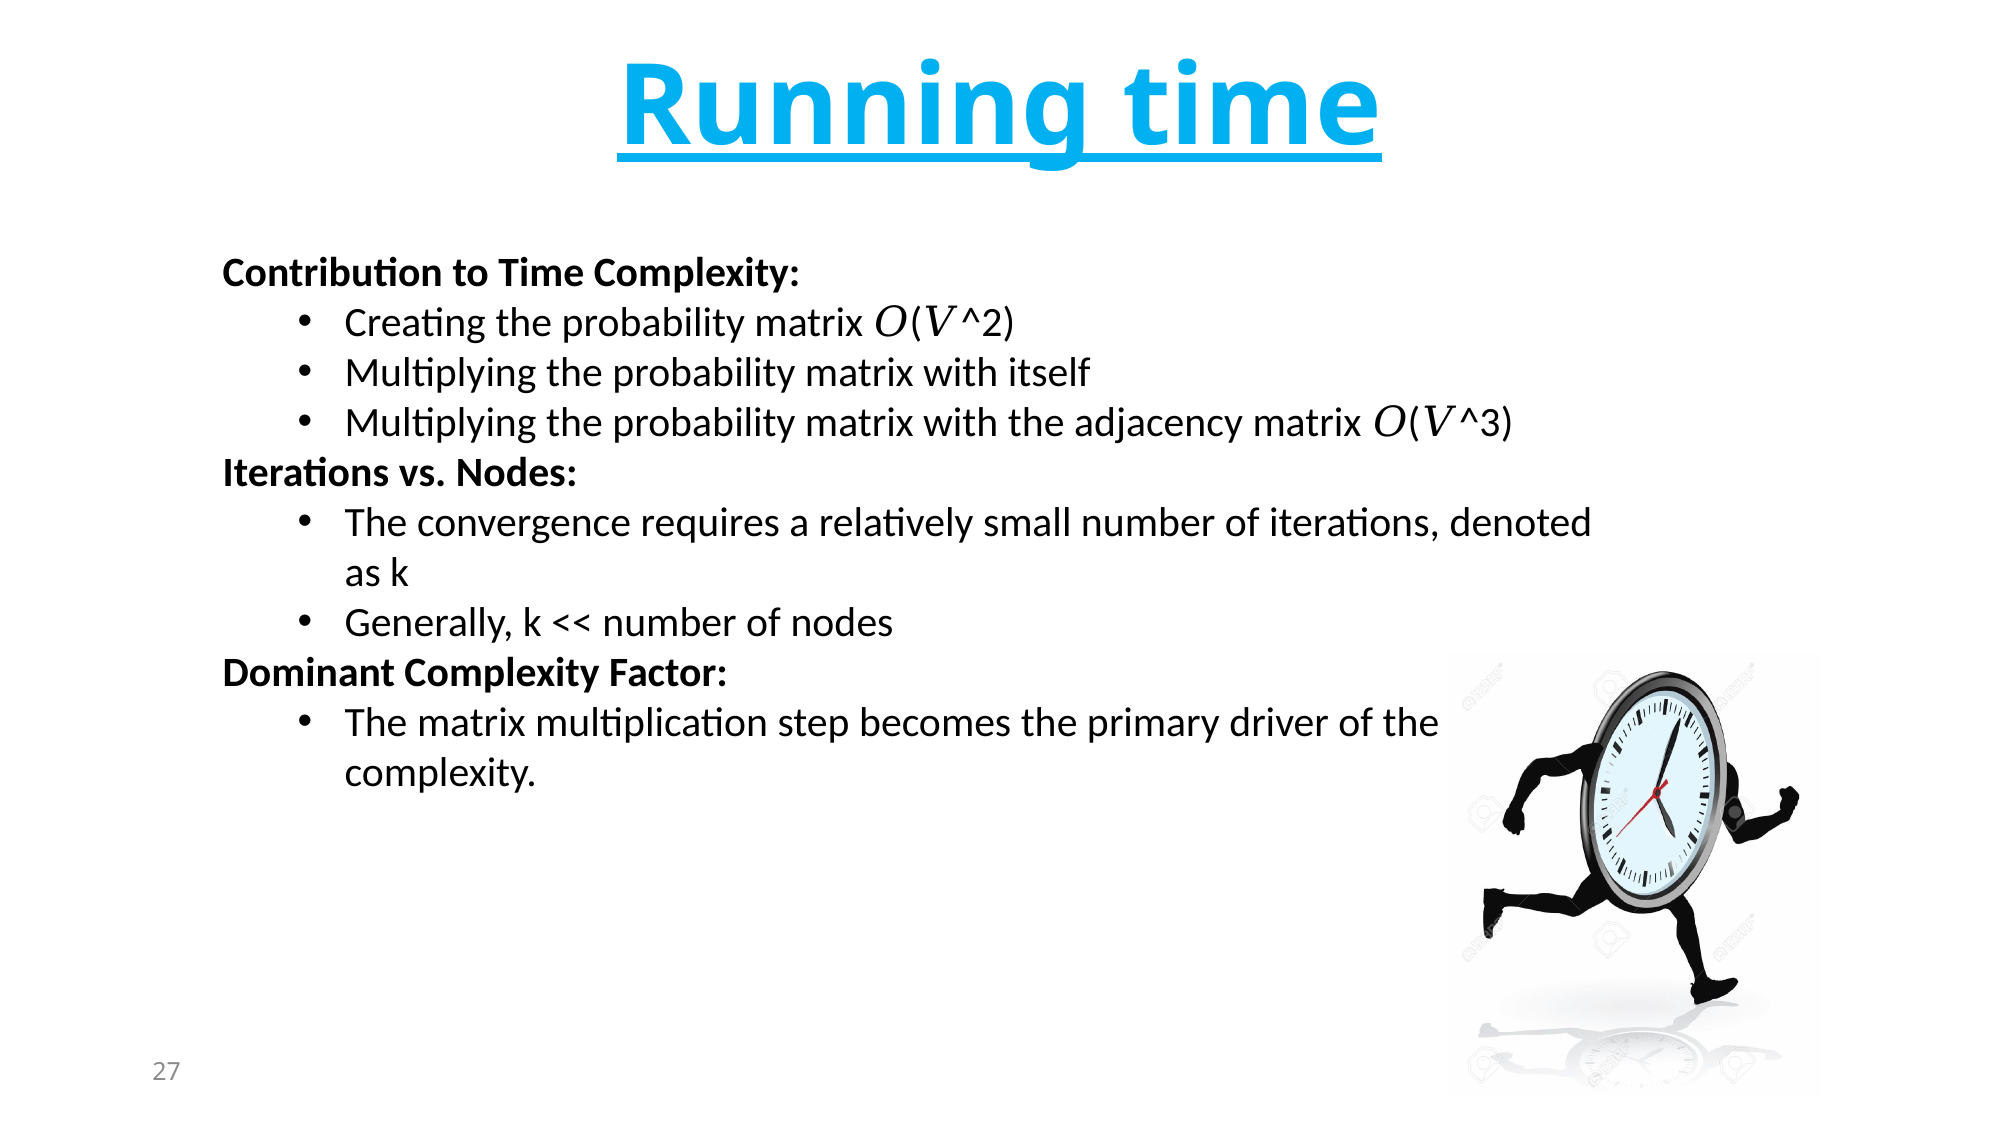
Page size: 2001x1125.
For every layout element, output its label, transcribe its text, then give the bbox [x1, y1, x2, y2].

slide_number 27 [137, 1042, 588, 1103]
text_box Contribution to Time Complexity: Creating the probability matrix 𝑂(𝑉^2) Multiplying the probability matrix with itself Multiplying the probability matrix with the adjacency matrix 𝑂(𝑉^3) Iterations vs. Nodes: The convergence requires a relatively small number of iterations, denoted as k Generally, k << number of nodes Dominant Complexity Factor: The matrix multiplication step becomes the primary driver of the overall complexity. [207, 237, 1616, 803]
title Running time [137, 0, 1863, 218]
picture [1449, 652, 1821, 1096]
